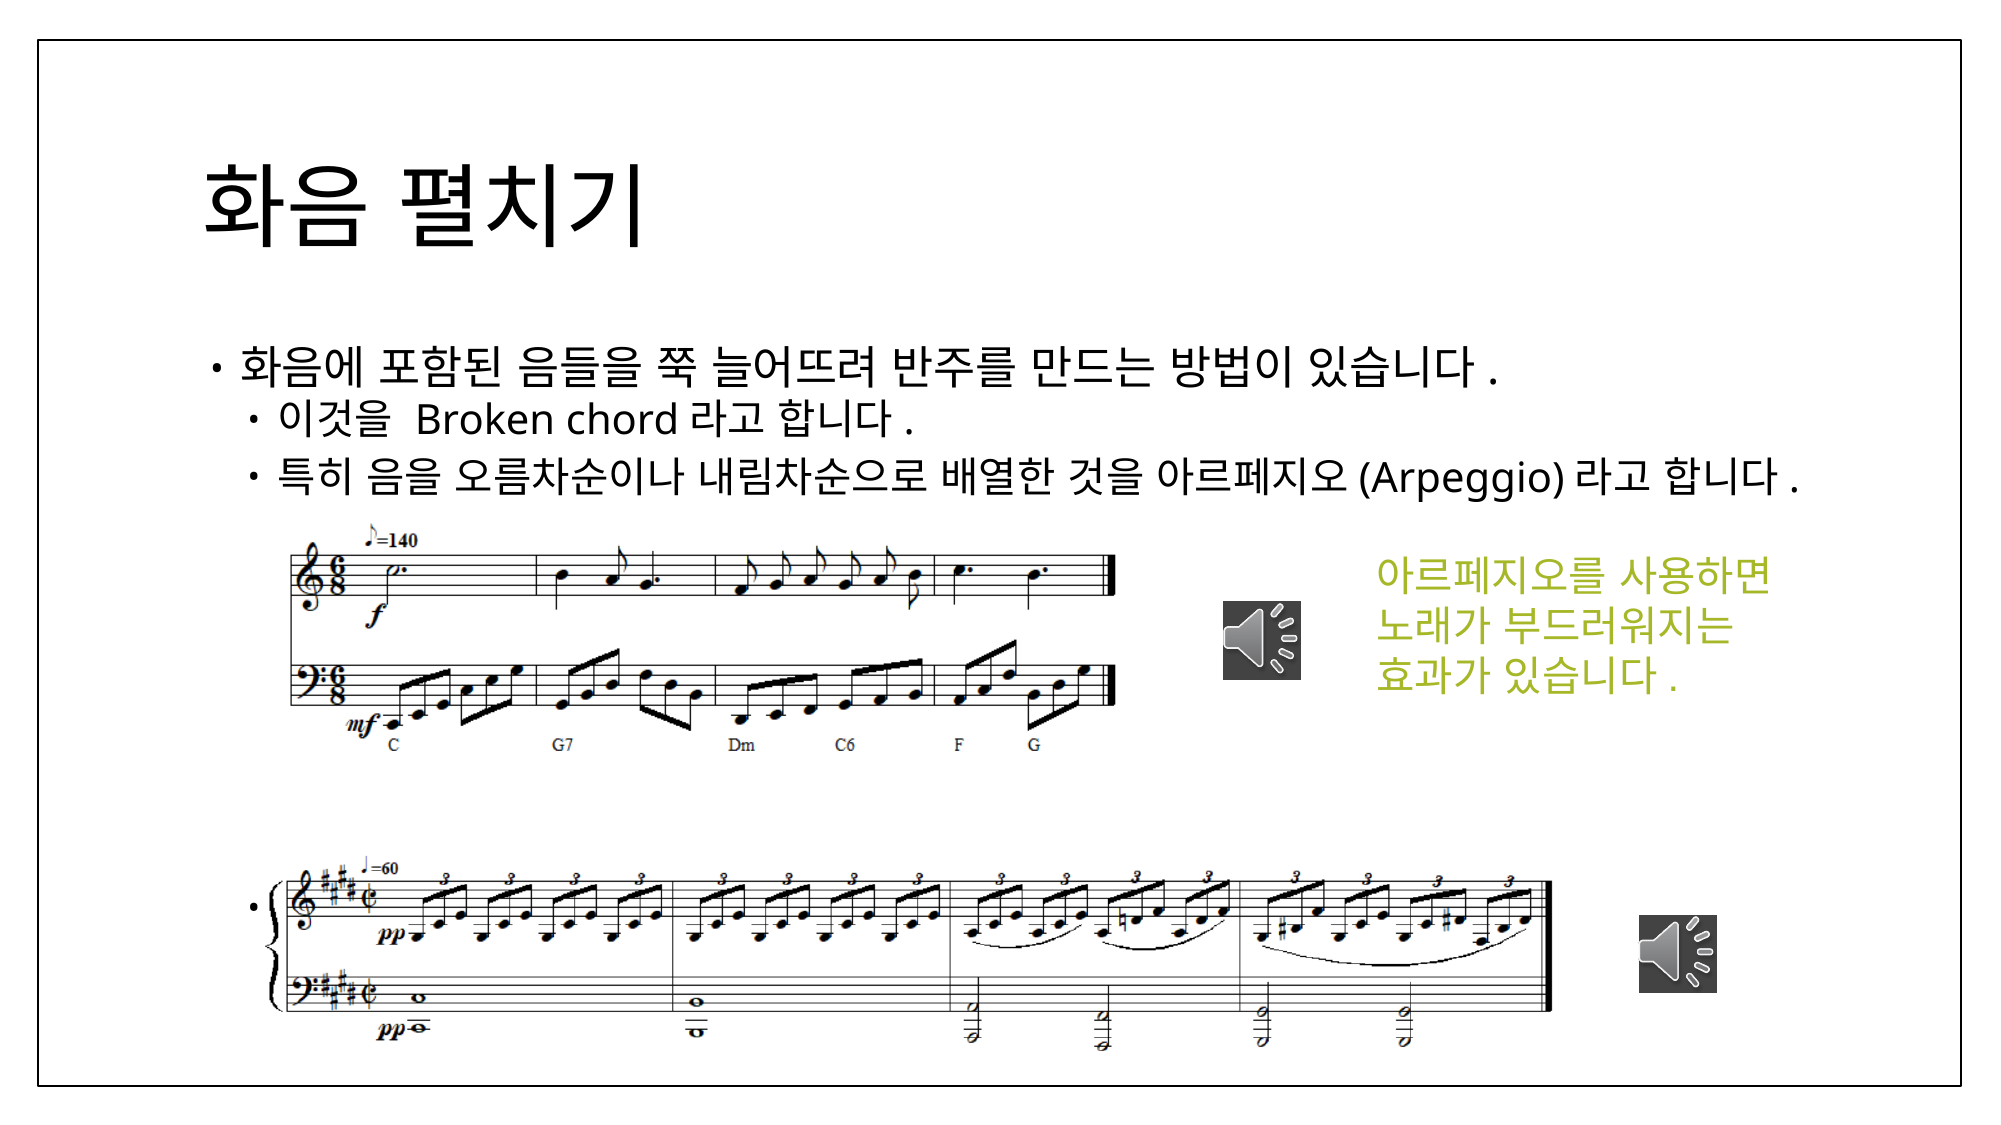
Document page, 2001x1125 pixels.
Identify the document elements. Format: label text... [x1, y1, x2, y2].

picture [1637, 913, 1719, 995]
list 화음에 포함된 음들을 쭉 늘어뜨려 반주를 만드는 방법이 있습니다. 이것을 Broken chord라고 합니다. 특히 음을 오름차순이나 내림차순으로 배열한 것을 아르페지오(Arpeggio)라고 합니다. 베토벤 월광 소나타 1악장 시작 부분 (후에 반주로 이어짐) [187, 337, 1848, 1000]
picture [1221, 600, 1303, 681]
picture [287, 519, 1122, 762]
picture [258, 850, 1562, 1058]
title 화음 펼치기 [187, 99, 1808, 323]
text_box 아르페지오를 사용하면 노래가 부드러워지는 효과가 있습니다. [1361, 542, 1848, 708]
